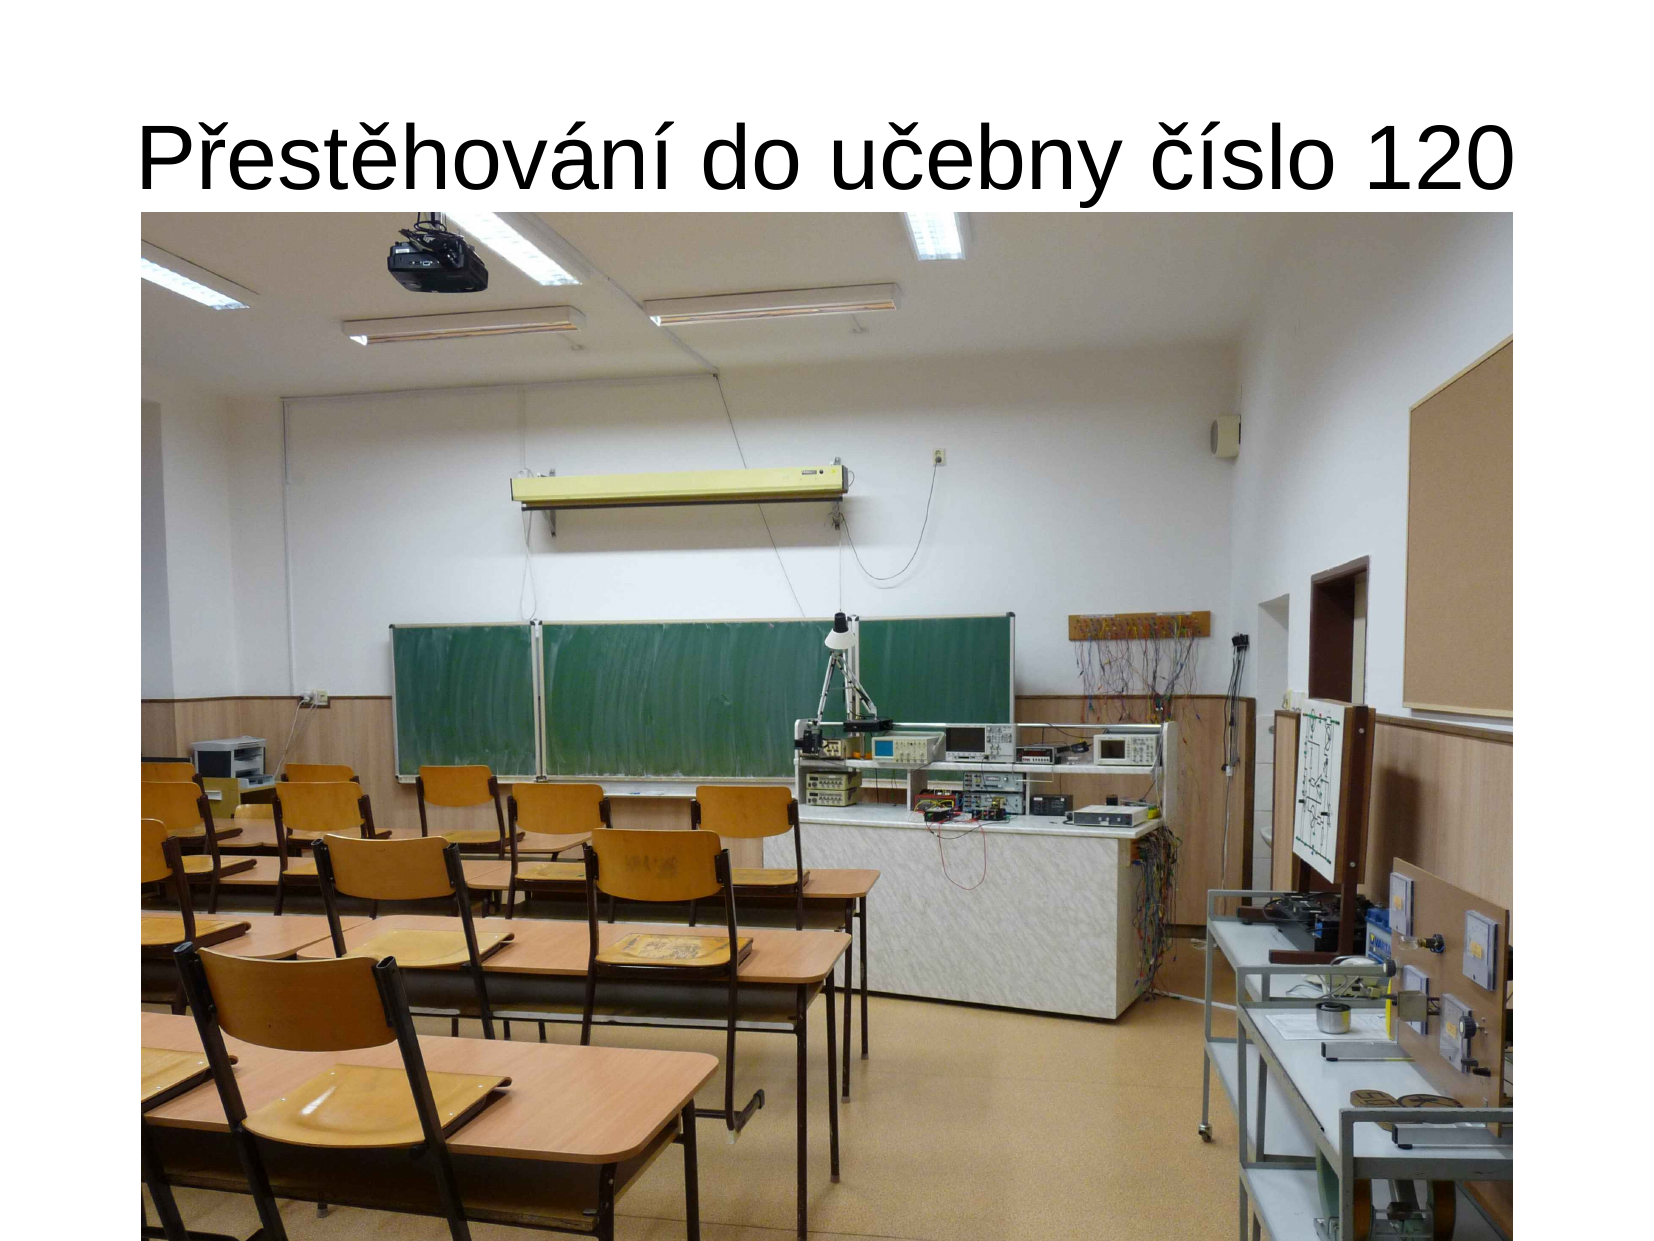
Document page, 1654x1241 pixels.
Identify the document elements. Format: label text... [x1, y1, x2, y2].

picture [141, 212, 1513, 1241]
text_box Přestěhování do učebny číslo 120 [82, 49, 1571, 257]
